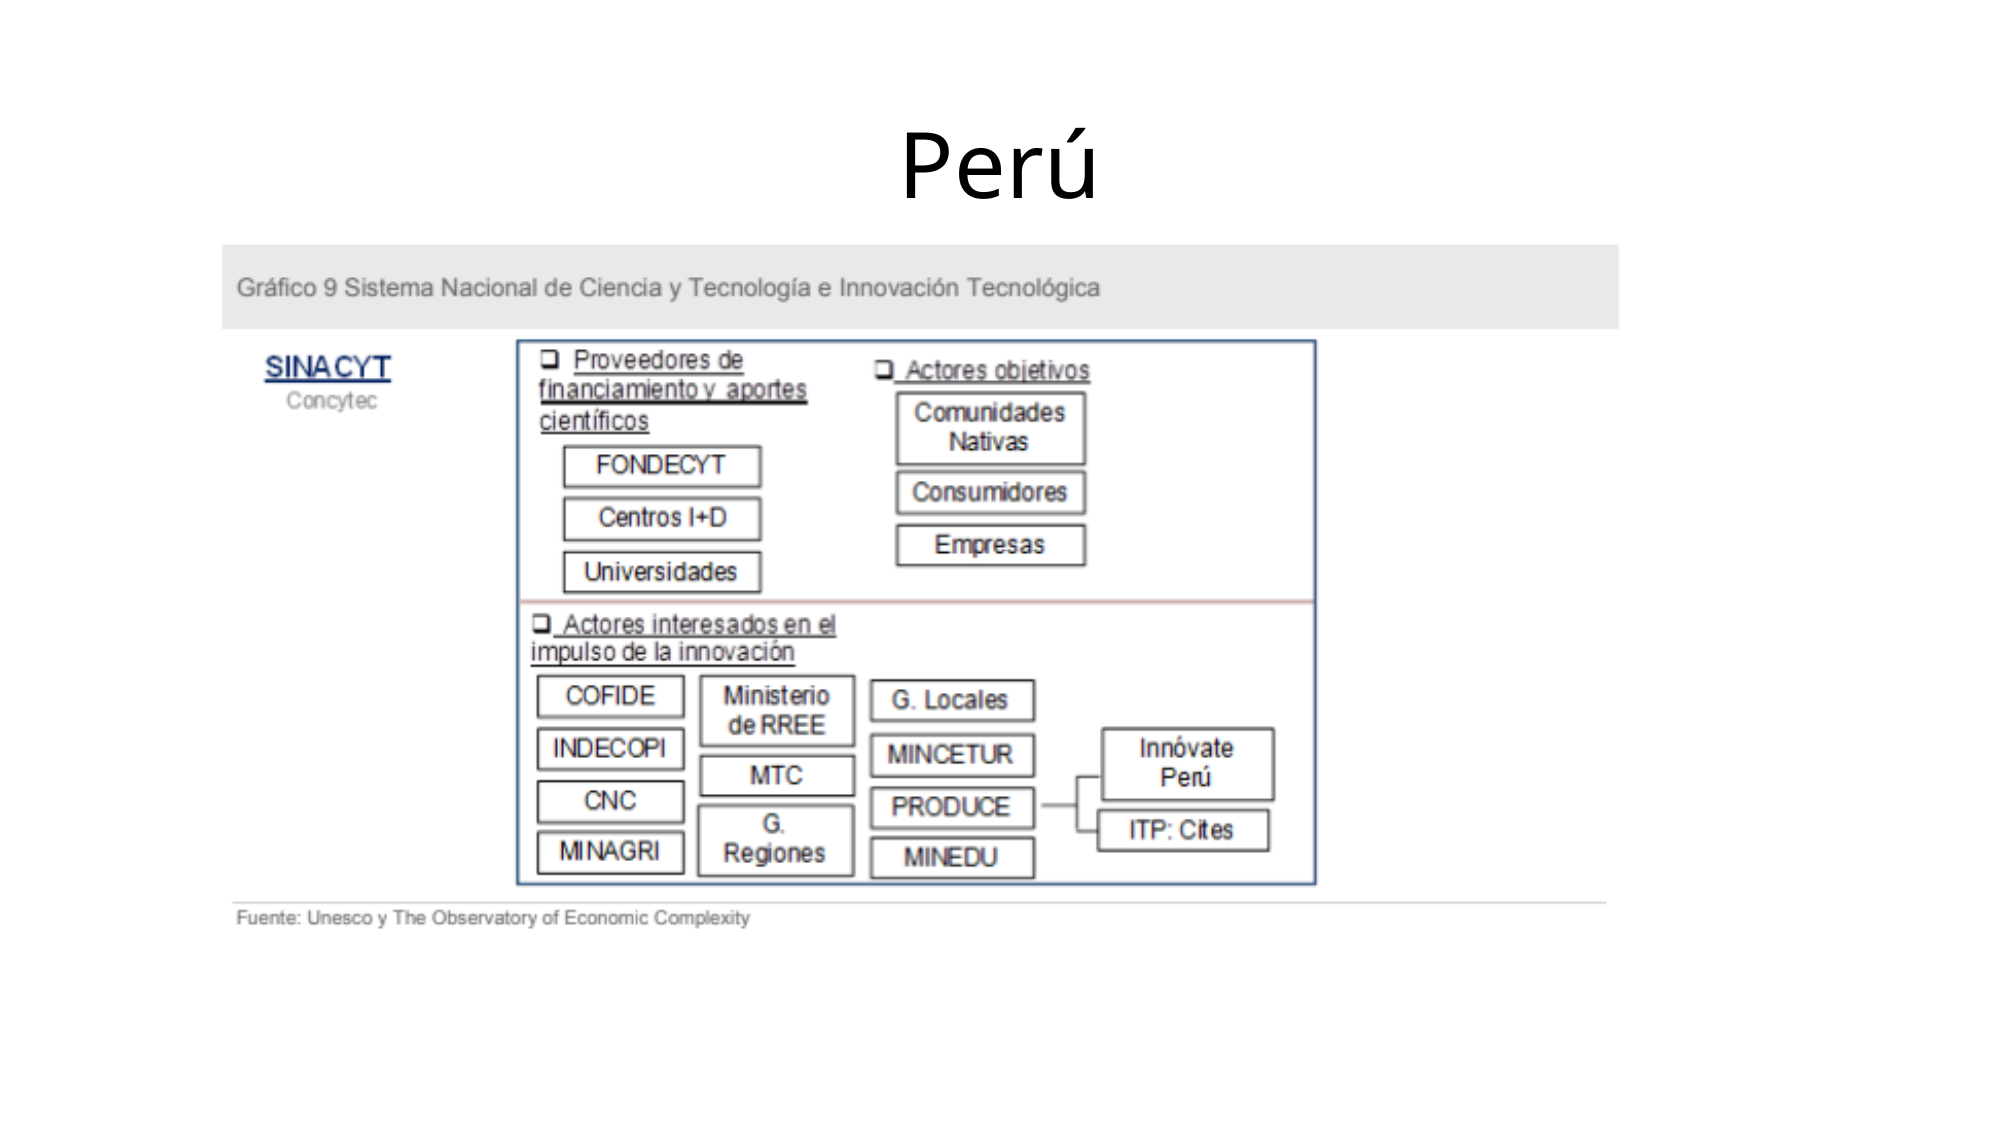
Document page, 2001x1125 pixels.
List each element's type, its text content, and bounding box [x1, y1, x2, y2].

picture [200, 241, 1752, 999]
title Perú [137, 59, 1863, 278]
